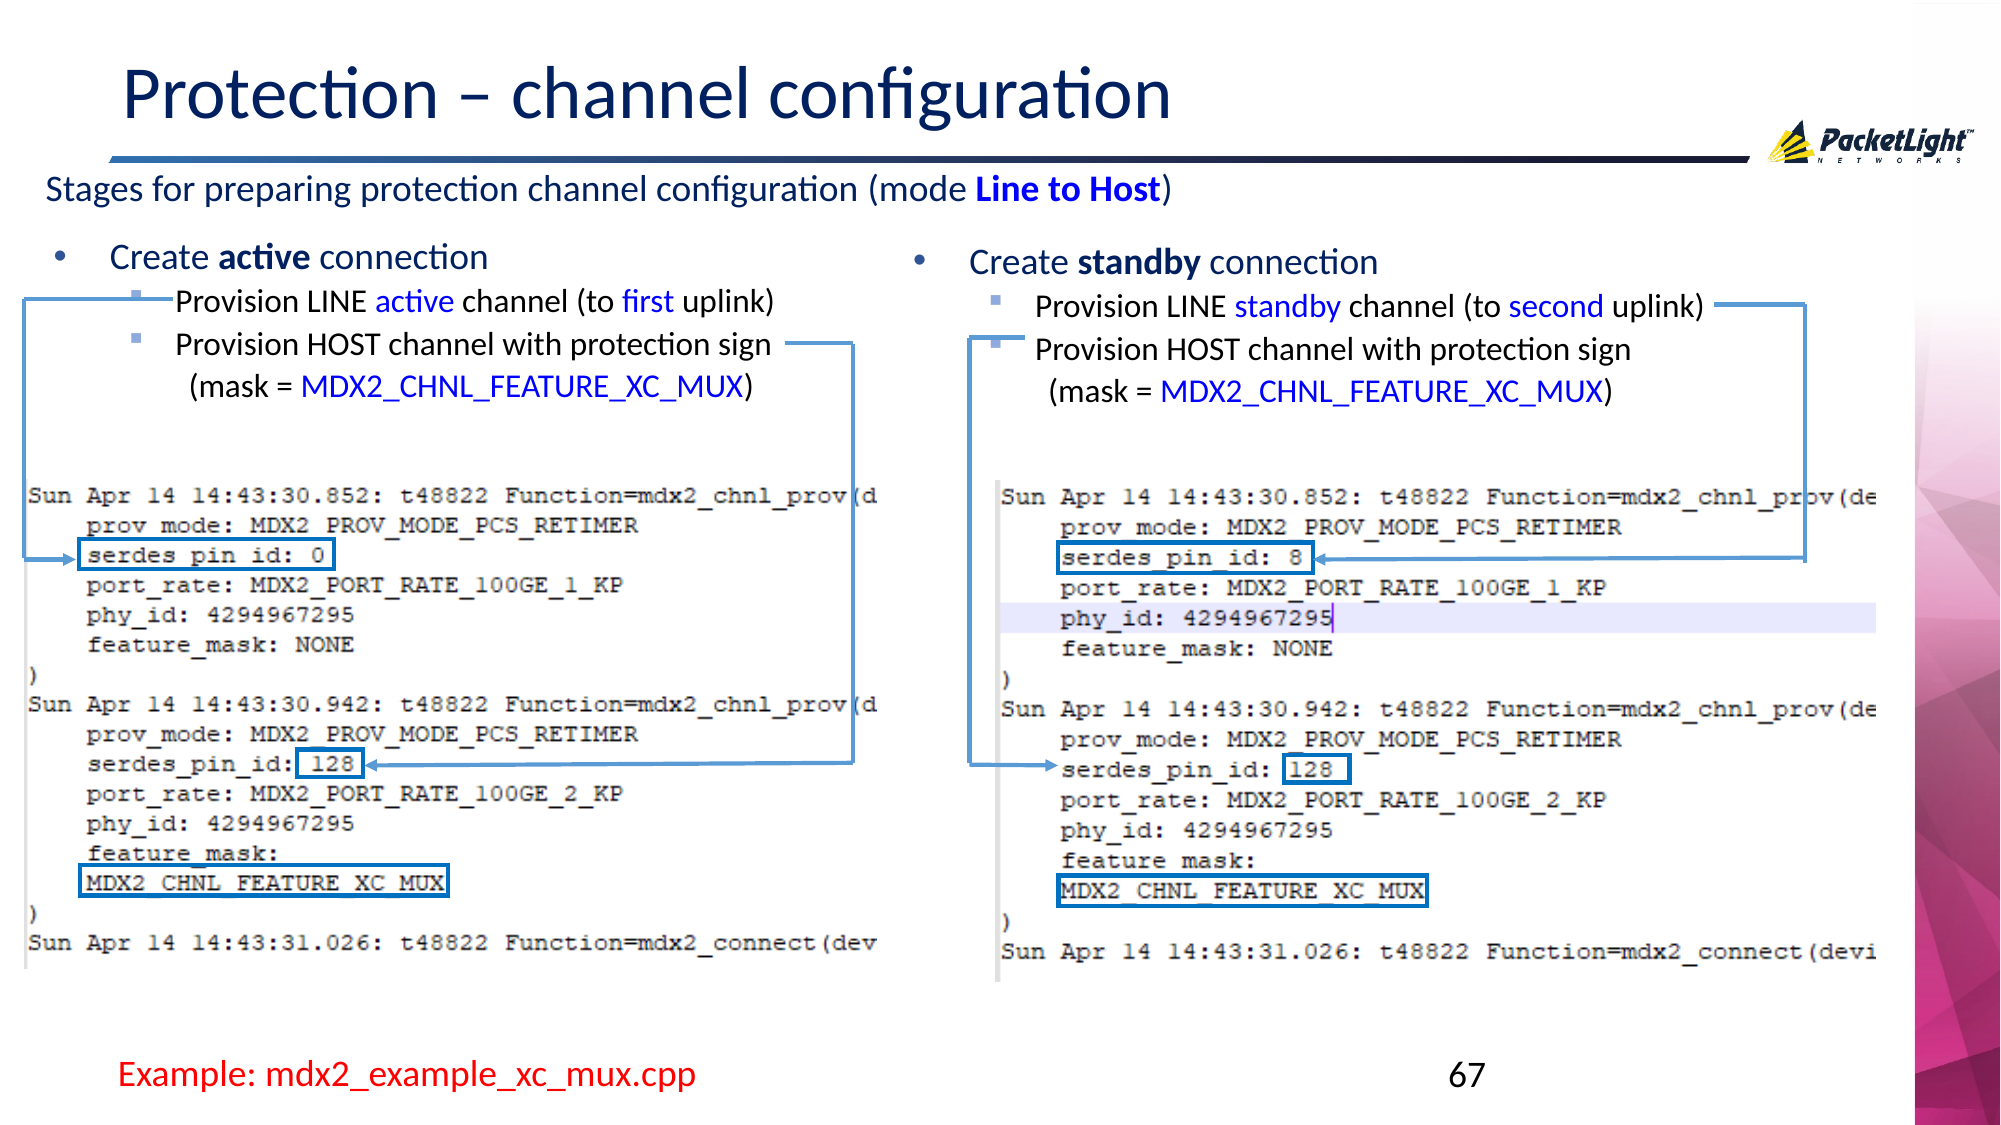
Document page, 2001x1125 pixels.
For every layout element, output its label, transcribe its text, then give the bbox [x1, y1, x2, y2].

picture [24, 479, 877, 969]
text_box Create active connection Provision LINE active channel (to first uplink) Provision HOST channel with protection sign (mask = MDX2_CHNL_FEATURE_XC_MUX) [38, 229, 808, 446]
text_box Example: mdx2_example_xc_mux.cpp [103, 1041, 712, 1102]
text_box Create standby connection Provision LINE standby channel (to second uplink) Provision HOST channel with protection sign (mask = MDX2_CHNL_FEATURE_XC_MUX) [898, 234, 1823, 476]
text_box Stages for preparing protection channel configuration (mode Line to Host) [30, 156, 1188, 216]
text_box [364, 762, 853, 766]
title Protection – channel configuration [108, 14, 1750, 163]
picture [1762, 0, 2001, 1125]
picture [995, 480, 1876, 982]
text_box 67 [1433, 1042, 1900, 1103]
